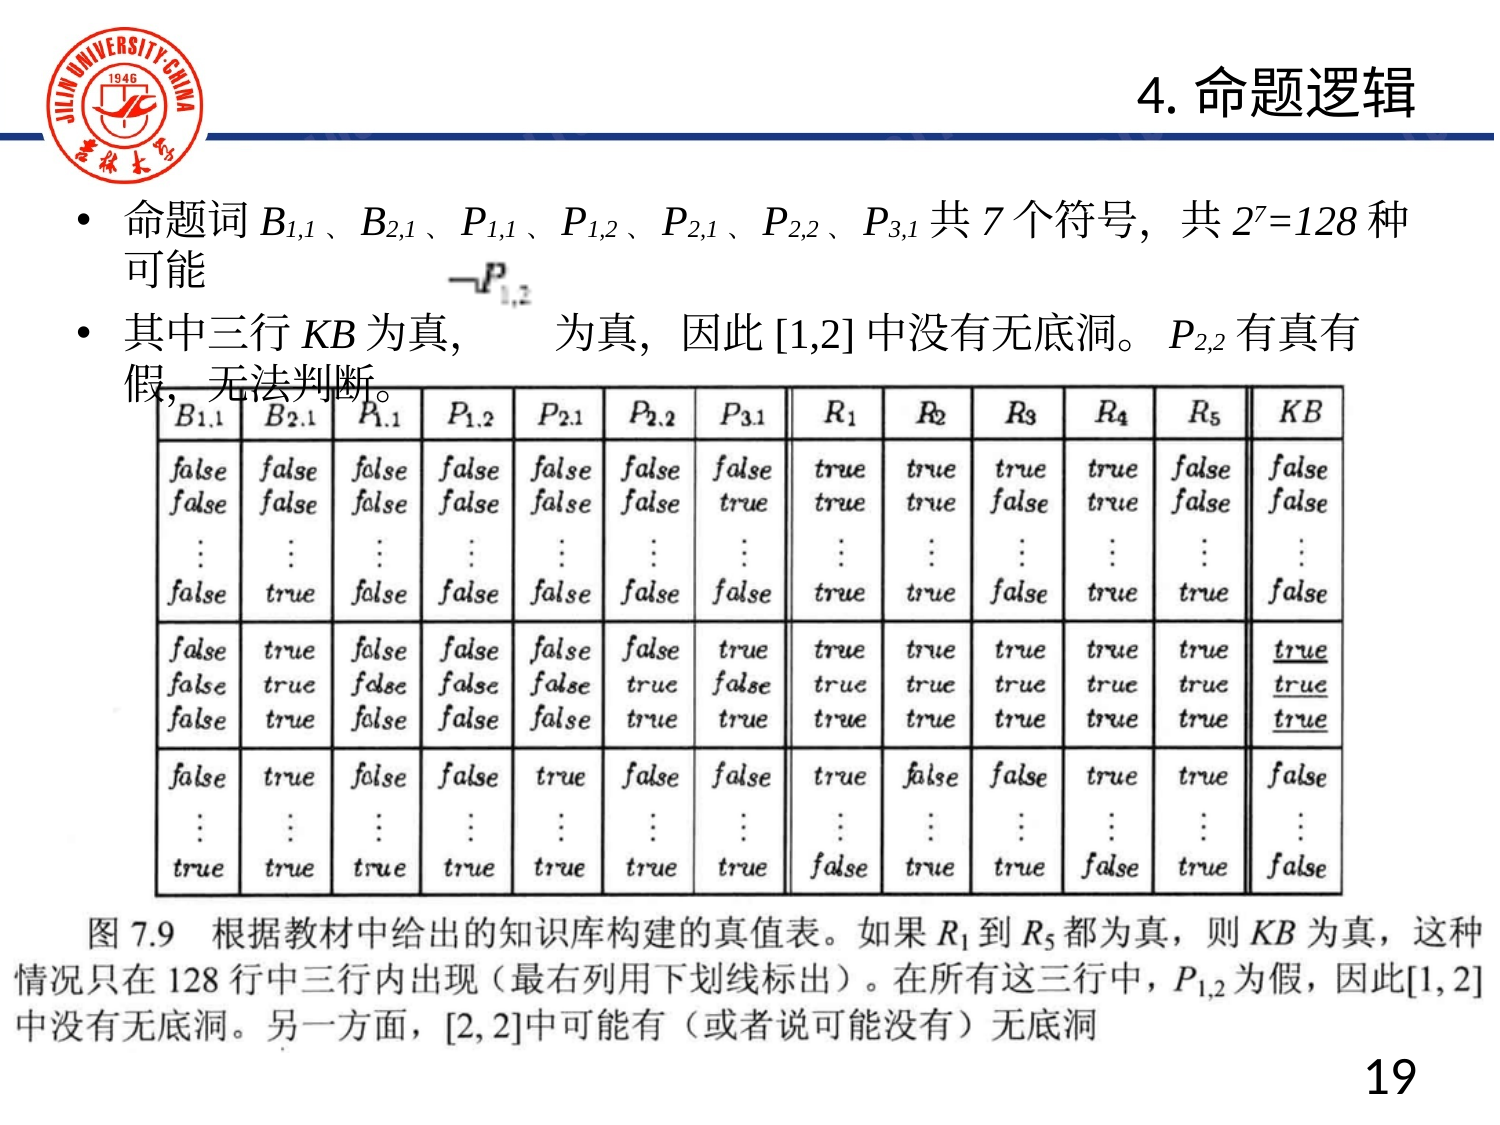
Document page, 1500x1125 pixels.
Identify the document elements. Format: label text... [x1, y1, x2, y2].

list 命题词B1,1、B2,1、P1,1、P1,2、P2,1、P2,2、P3,1共7个符号，共27=128种可能 其中三行KB为真， 为真，因此[1,2]中没有无底洞。P2,2有真有假，无法判断。 [68, 185, 1420, 373]
picture [0, 0, 1500, 1125]
slide_number 19 [1350, 1053, 1426, 1112]
title 4.命题逻辑 [74, 44, 1426, 138]
